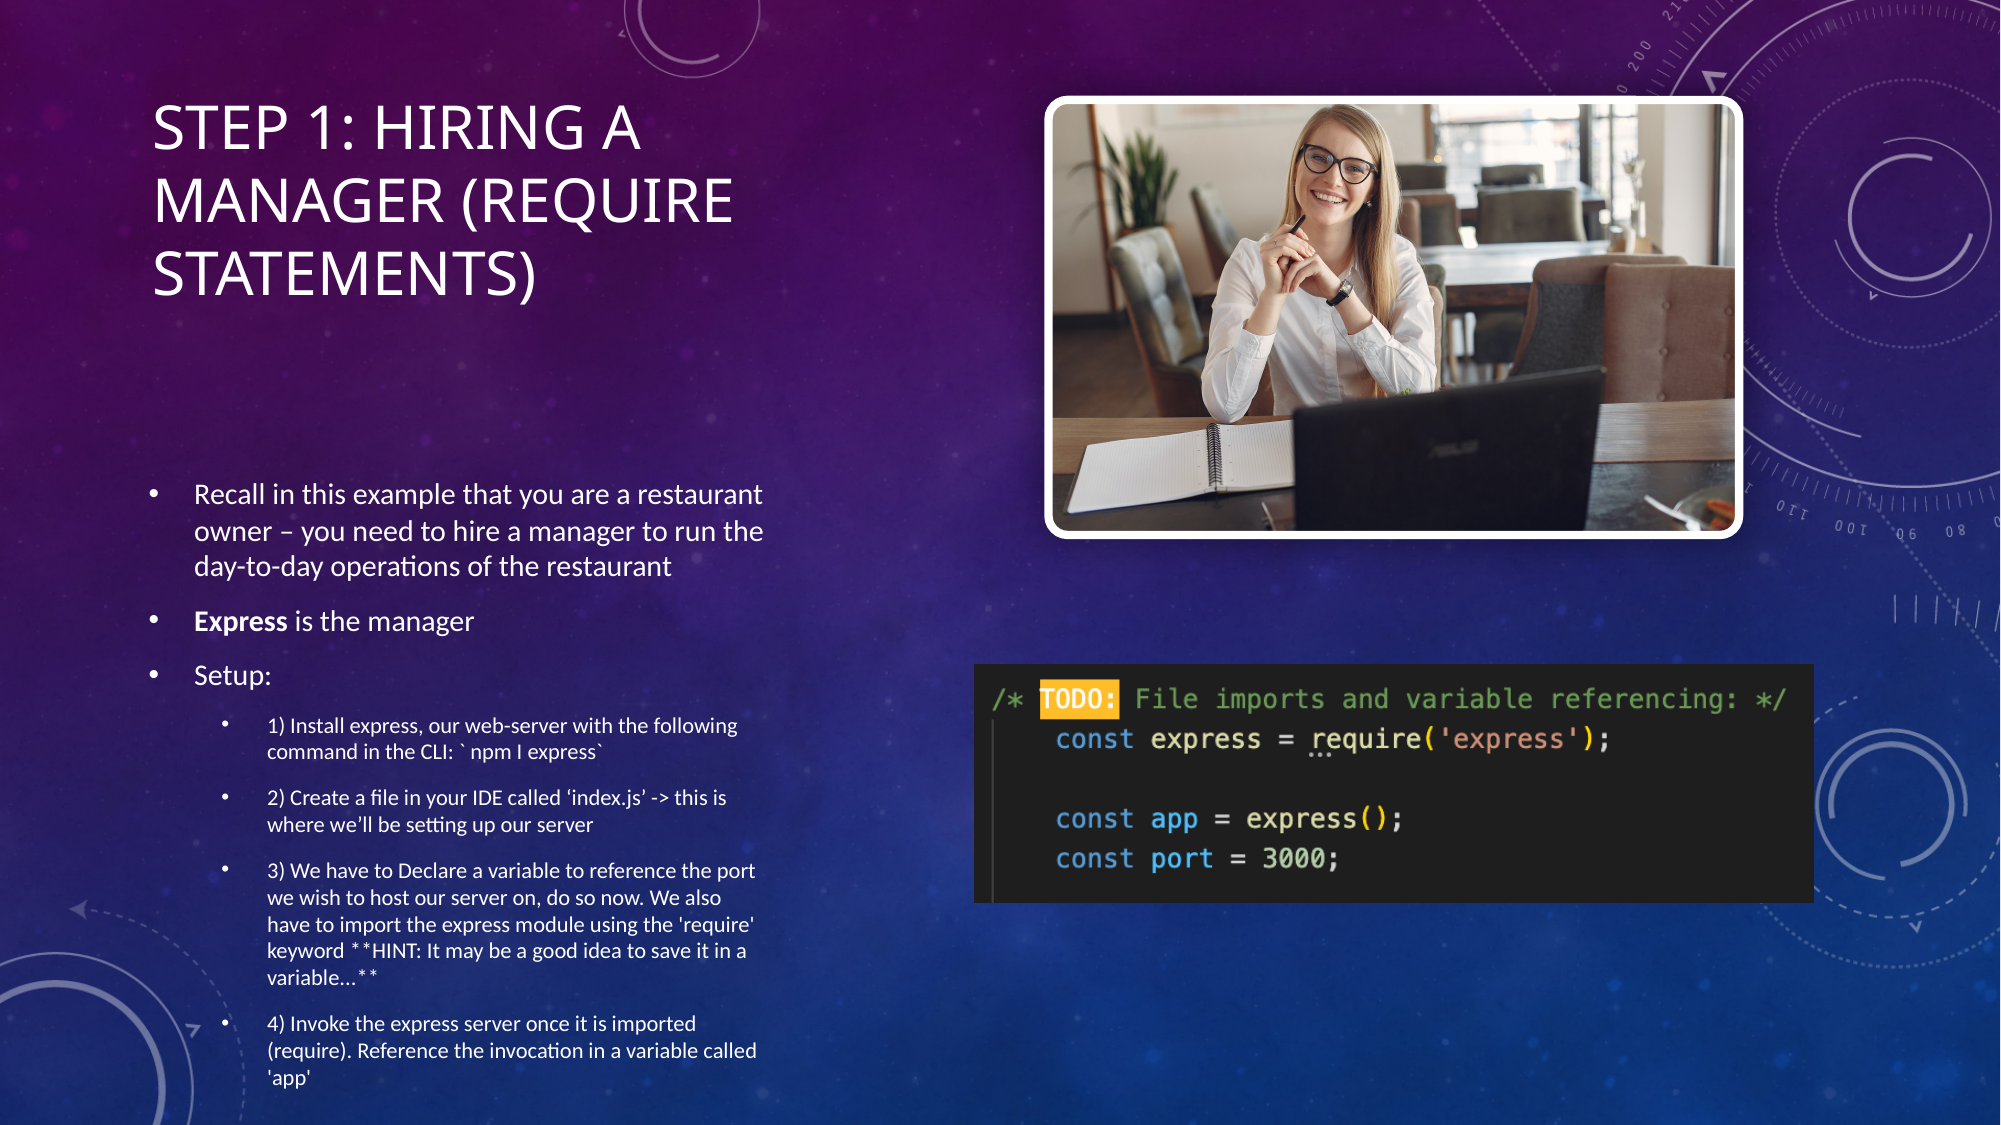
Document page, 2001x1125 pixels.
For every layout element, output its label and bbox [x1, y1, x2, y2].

list [1048, 99, 1740, 536]
picture [0, 0, 2001, 1125]
